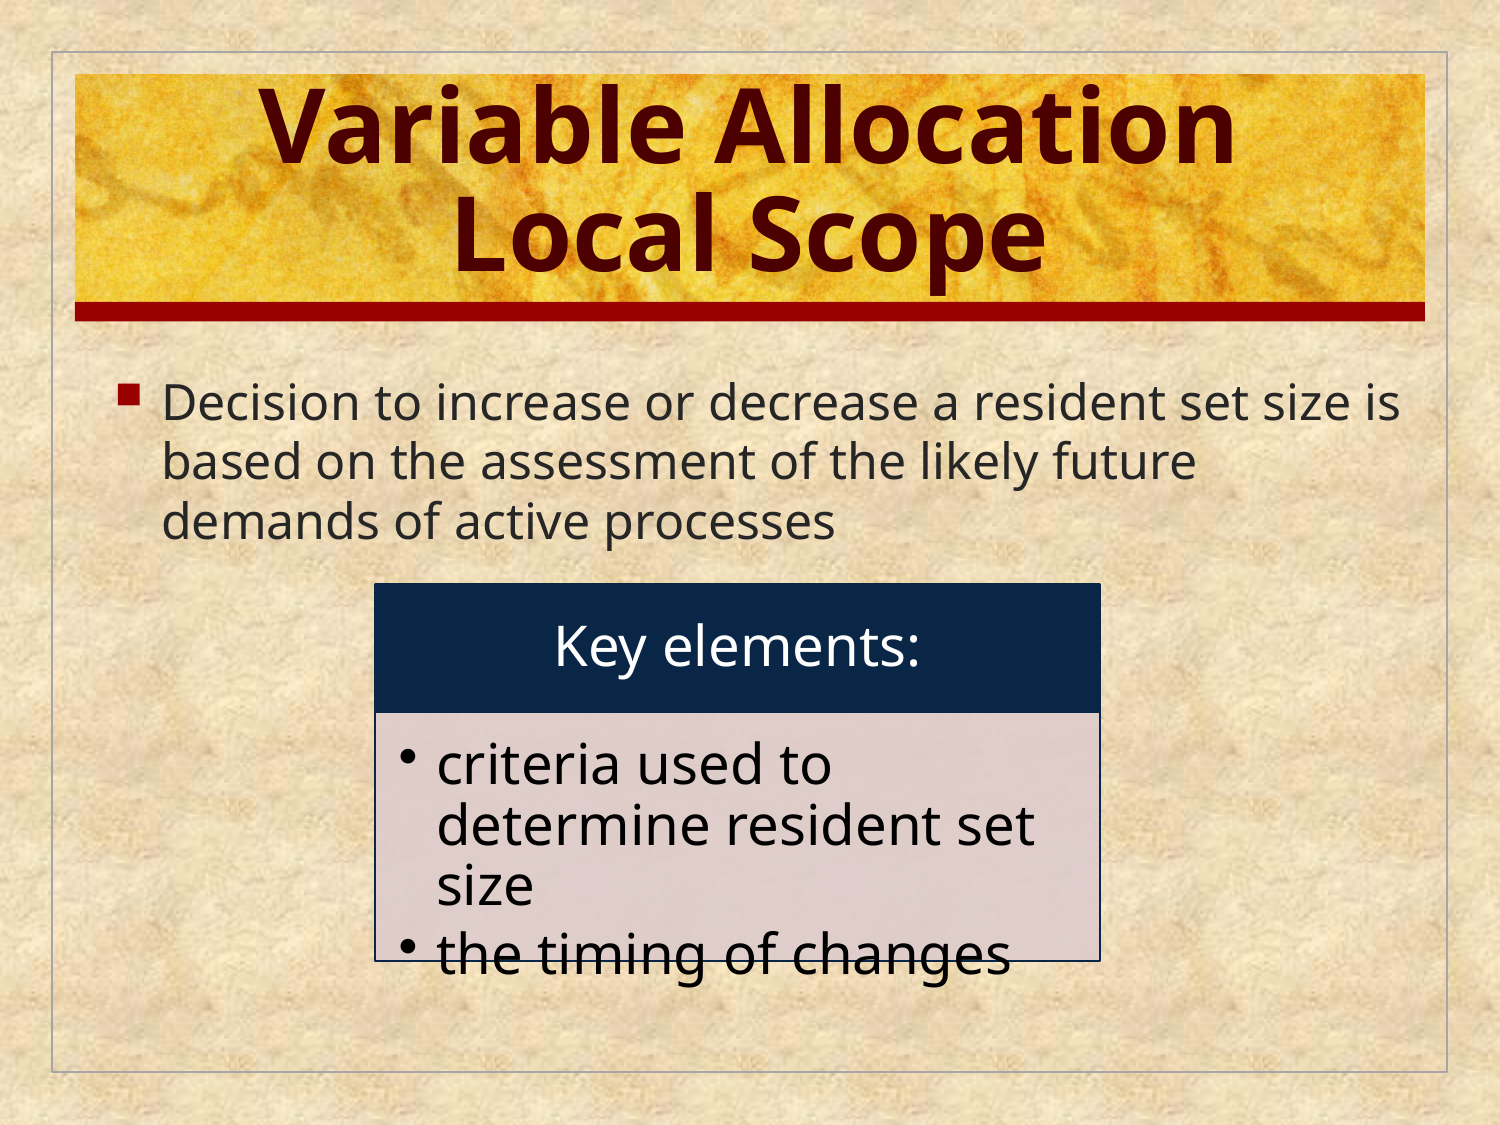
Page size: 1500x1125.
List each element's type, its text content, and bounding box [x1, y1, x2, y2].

picture [0, 0, 1500, 1125]
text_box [374, 574, 1101, 972]
title Variable Allocation Local Scope [108, 74, 1392, 292]
list Decision to increase or decrease a resident set size is based on the assessment of the likely future demands of active processes [99, 362, 1425, 993]
